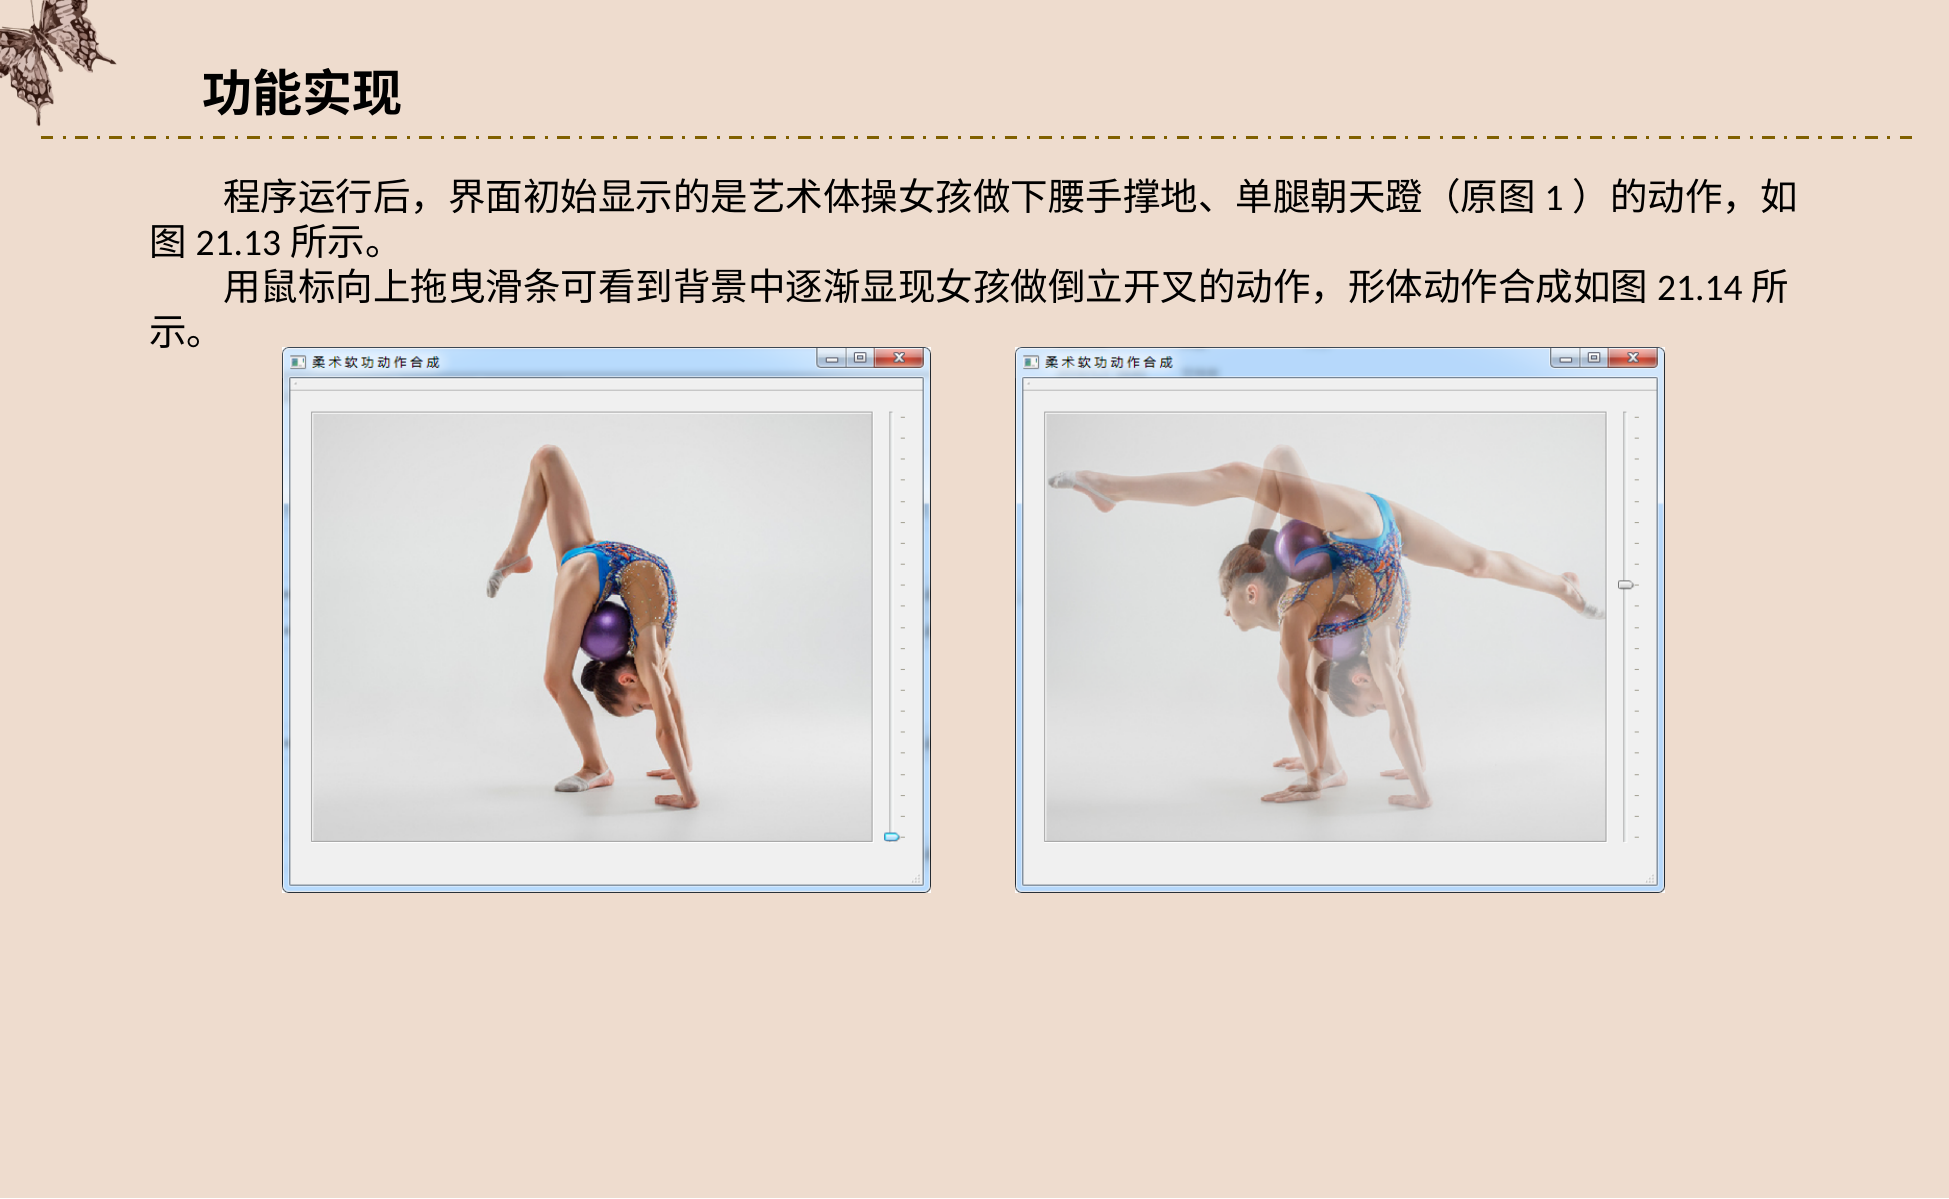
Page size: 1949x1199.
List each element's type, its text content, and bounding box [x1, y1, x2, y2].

text_box 程序运行后，界面初始显示的是艺术体操女孩做下腰手撑地、单腿朝天蹬（原图1）的动作，如图21.13所示。 用鼠标向上拖曳滑条可看到背景中逐渐显现女孩做倒立开叉的动作，形体动作合成如图21.14所示。 [134, 165, 1837, 361]
picture [0, 0, 142, 138]
picture [282, 347, 931, 893]
text_box 功能实现 [187, 53, 418, 129]
picture [1015, 347, 1665, 893]
